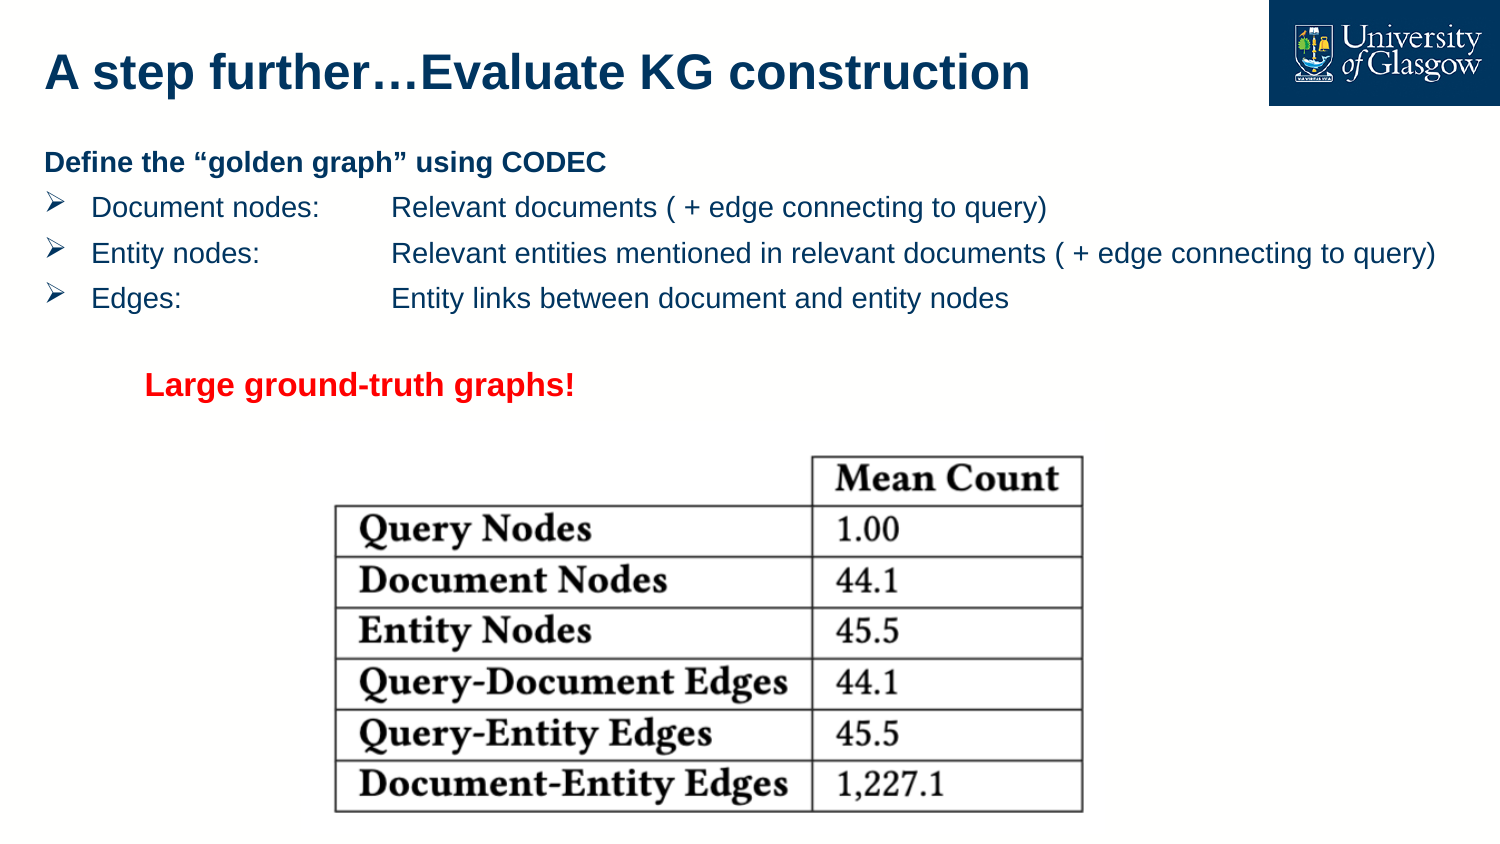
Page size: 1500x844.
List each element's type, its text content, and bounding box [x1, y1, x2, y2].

picture [300, 421, 1105, 834]
text_box Large ground-truth graphs! [29, 355, 691, 411]
text_box Define the “golden graph” using CODEC Document nodes: Relevant documents ( + edge connecting to query) Entity nodes: Relevant entities mentioned in relevant documents ( + edge connecting to query) Edges: Entity links between document and entity nodes [29, 135, 1459, 413]
text_box A step further…Evaluate KG construction [29, 32, 1264, 107]
picture [1269, 0, 1500, 145]
